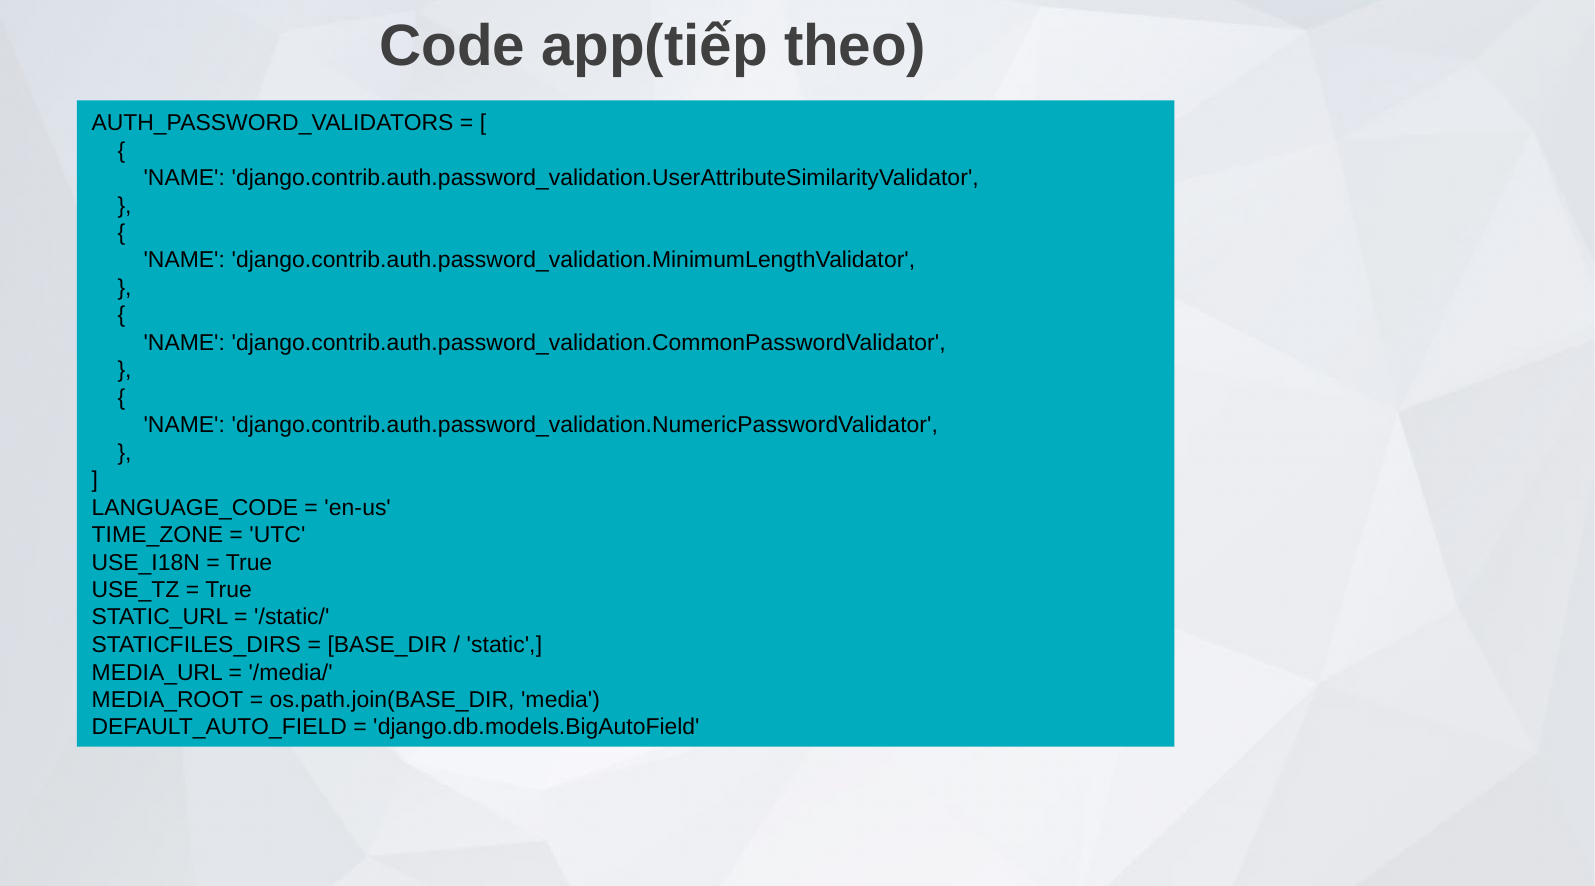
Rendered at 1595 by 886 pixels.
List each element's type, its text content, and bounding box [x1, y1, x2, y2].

text_box Code app(tiếp theo) [242, 0, 1081, 100]
text_box AUTH_PASSWORD_VALIDATORS = [ { 'NAME': 'django.contrib.auth.password_validation.UserAttributeSimilarityValidator', }, { 'NAME': 'django.contrib.auth.password_validation.MinimumLengthValidator', }, { 'NAME': 'django.contrib.auth.password_validation.CommonPasswordValidator', }, { 'NAME': 'django.contrib.auth.password_validation.NumericPasswordValidator', }, ] LANGUAGE_CODE = 'en-us' TIME_ZONE = 'UTC' USE_I18N = True USE_TZ = True STATIC_URL = '/static/' STATICFILES_DIRS = [BASE_DIR / 'static',] MEDIA_URL = '/media/' MEDIA_ROOT = os.path.join(BASE_DIR, 'media') DEFAULT_AUTO_FIELD = 'django.db.models.BigAutoField' [76, 100, 1175, 747]
picture [0, 0, 1595, 886]
